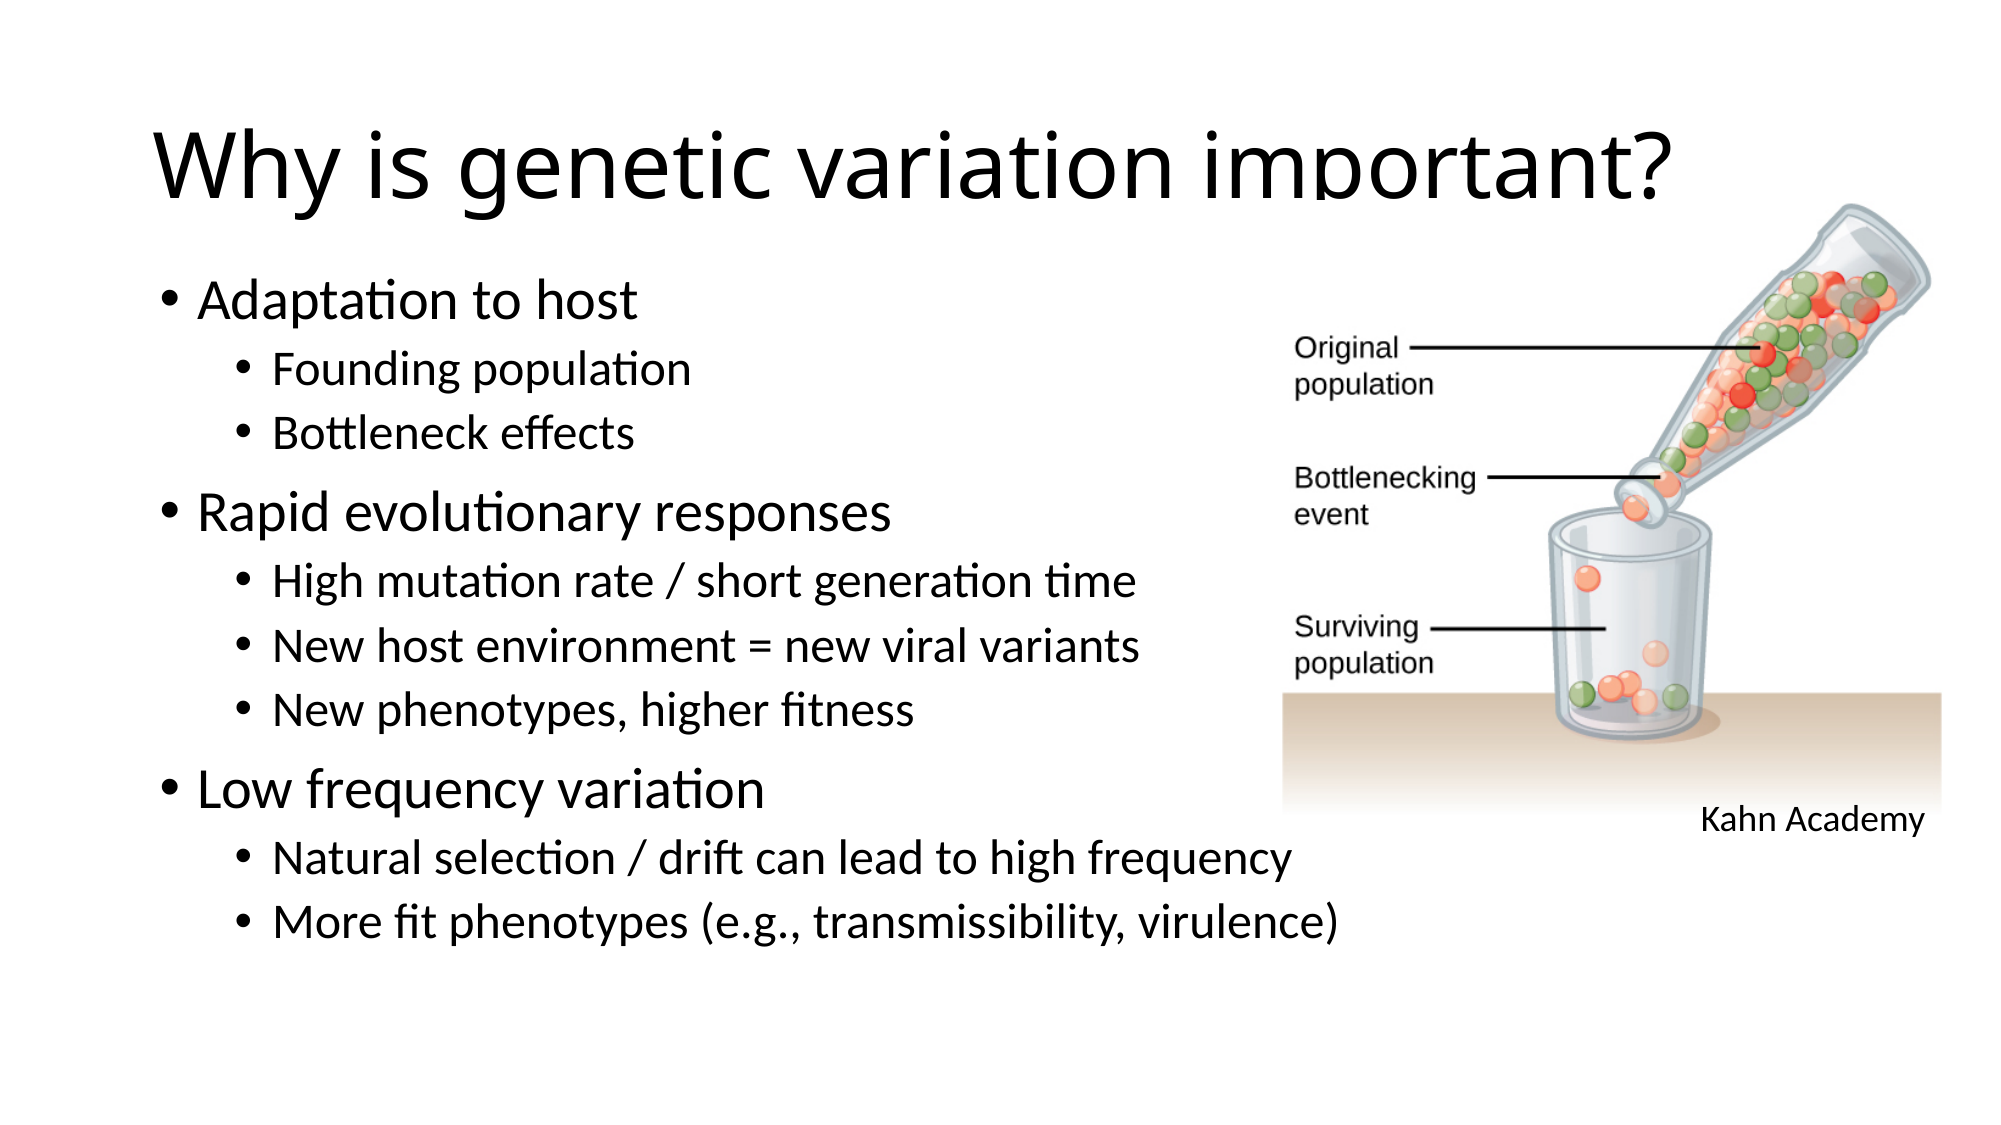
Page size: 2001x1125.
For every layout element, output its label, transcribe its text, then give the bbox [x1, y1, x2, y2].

list Adaptation to host Founding population Bottleneck effects Rapid evolutionary responses High mutation rate / short generation time New host environment = new viral variants New phenotypes, higher fitness Low frequency variation Natural selection / drift can lead to high frequency More fit phenotypes (e.g., transmissibility, virulence) [144, 261, 1825, 976]
picture [1279, 200, 1943, 818]
text_box Kahn Academy [1686, 818, 1941, 847]
title Why is genetic variation important? [137, 59, 1863, 278]
